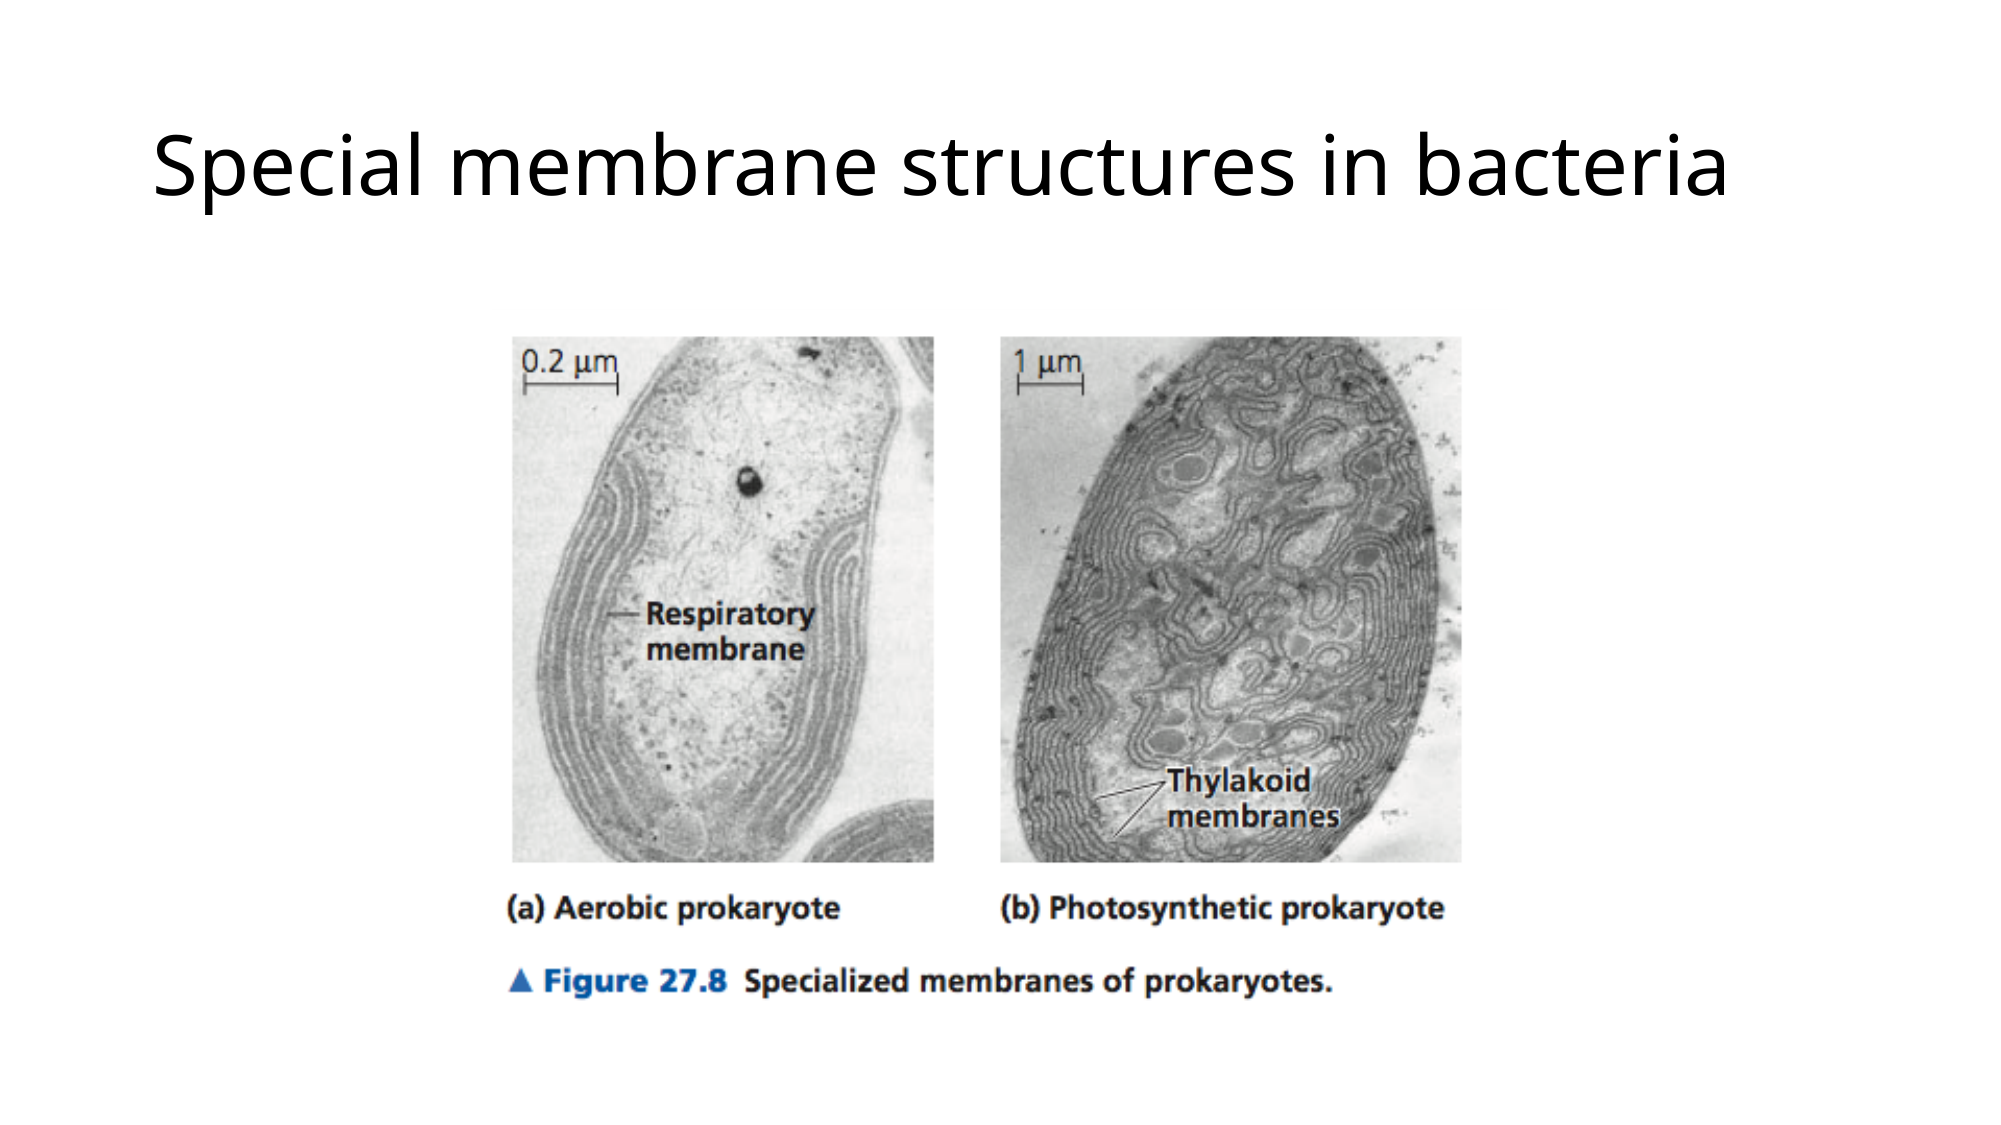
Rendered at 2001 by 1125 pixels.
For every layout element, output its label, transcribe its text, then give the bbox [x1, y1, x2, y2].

title Special membrane structures in bacteria [137, 59, 1863, 278]
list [492, 308, 1508, 1005]
